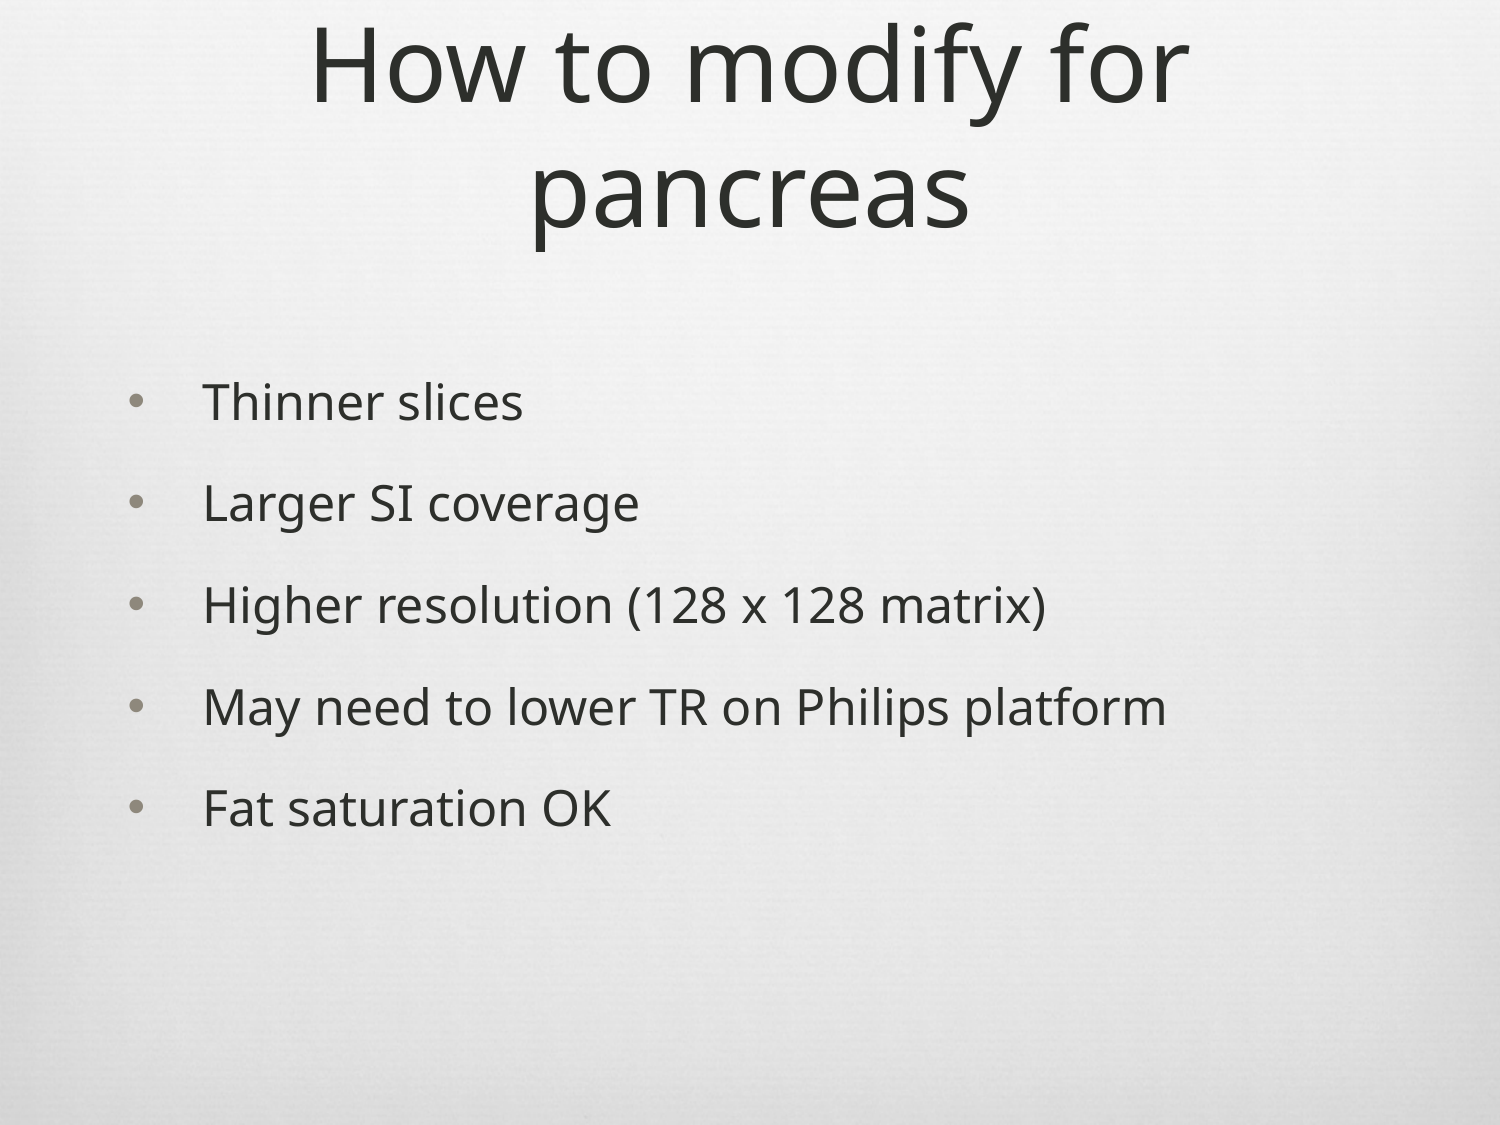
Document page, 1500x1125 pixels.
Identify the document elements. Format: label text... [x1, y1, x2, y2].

list Thinner slices Larger SI coverage Higher resolution (128 x 128 matrix) May need to lower TR on Philips platform Fat saturation OK [112, 362, 1388, 963]
title How to modify for pancreas [112, 11, 1388, 236]
